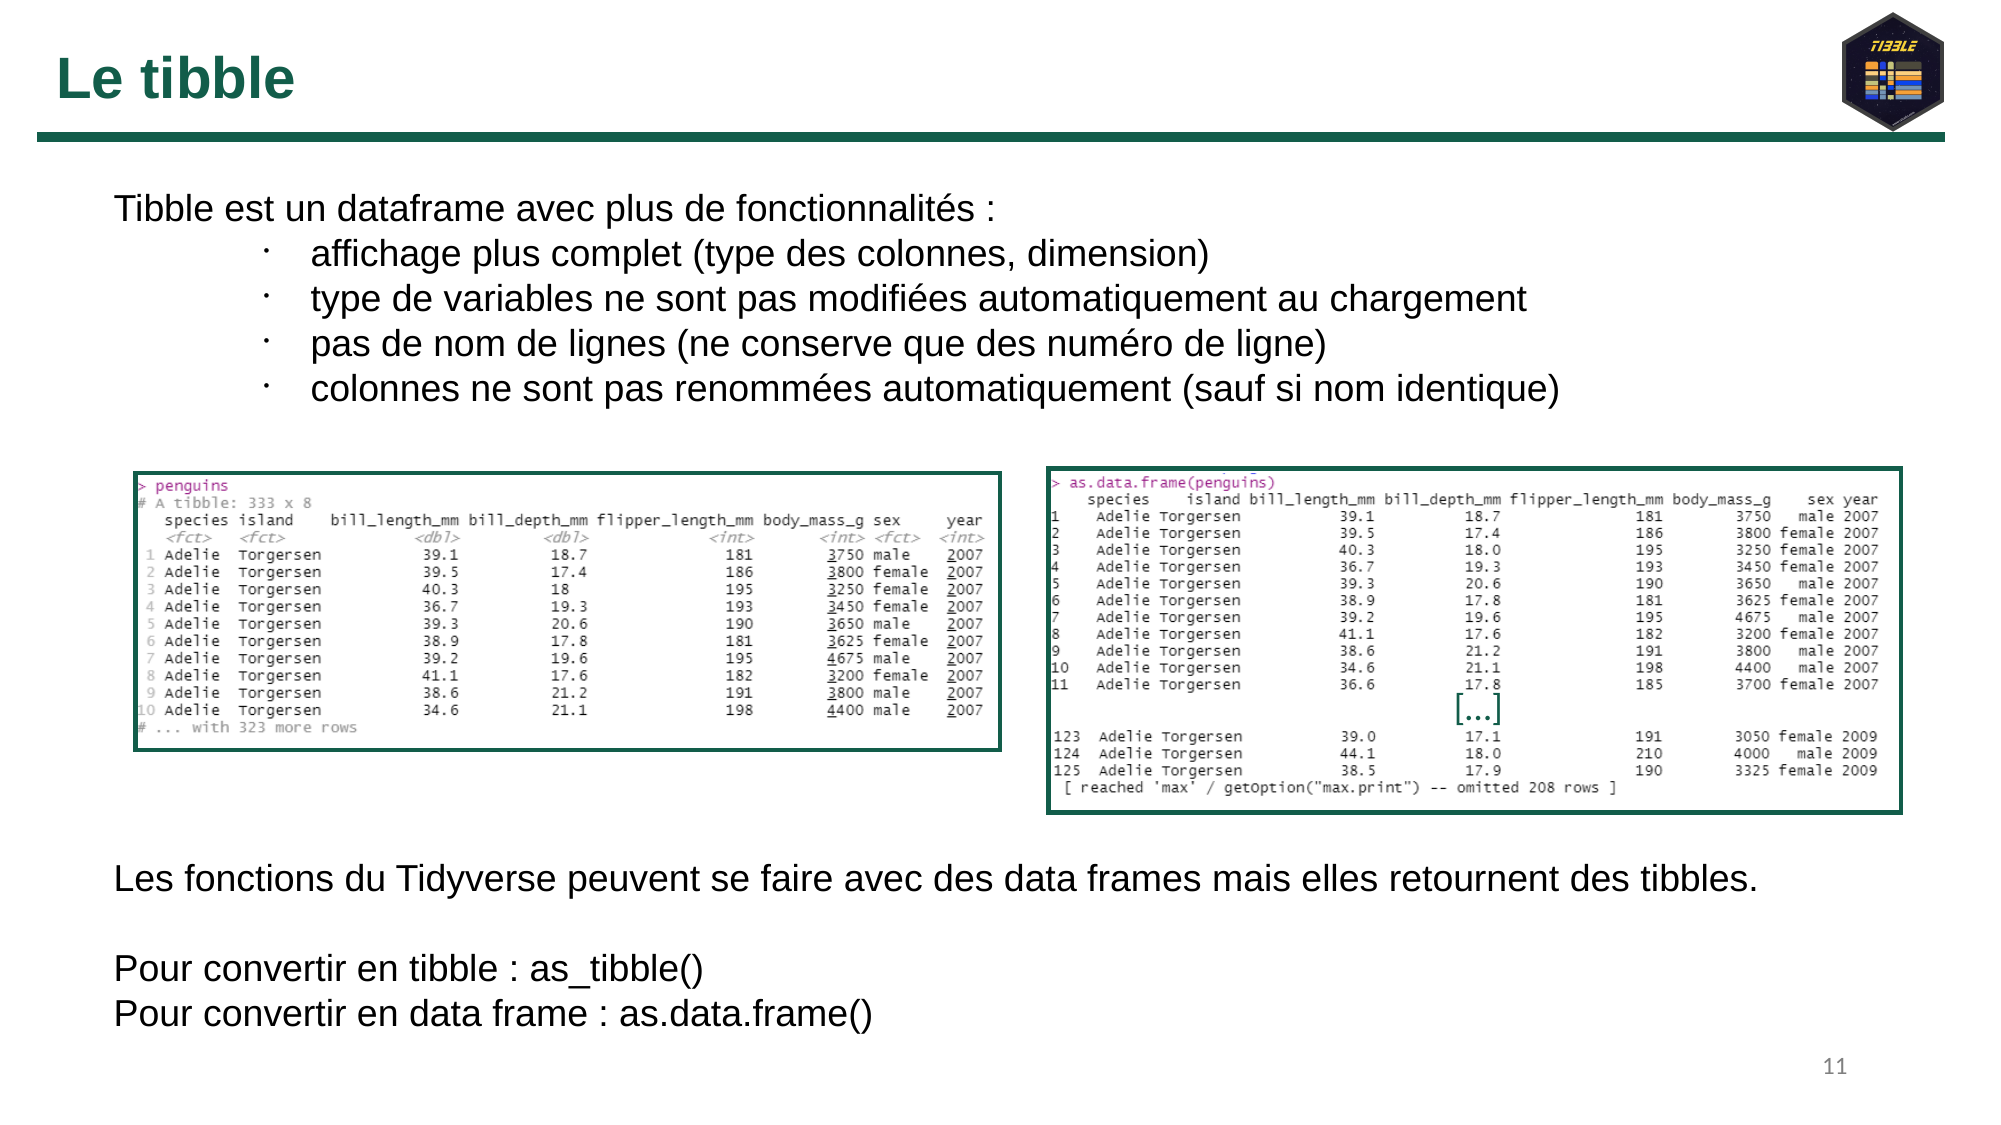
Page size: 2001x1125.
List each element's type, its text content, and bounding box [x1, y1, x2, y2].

picture [1842, 12, 1944, 132]
text_box [38, 133, 1945, 141]
picture [135, 478, 992, 737]
text_box [134, 472, 1001, 751]
picture [1052, 729, 1901, 797]
text_box Tibble est un dataframe avec plus de fonctionnalités : affichage plus complet (type des colonnes, dimension) type de variables ne sont pas modifiées automatiquement au chargement pas de nom de lignes (ne conserve que des numéro de ligne) colonnes ne sont pas renommées automatiquement (sauf si nom identique) [99, 176, 1926, 461]
picture [1048, 473, 1884, 695]
slide_number 11 [1412, 1042, 1863, 1103]
text_box Les fonctions du Tidyverse peuvent se faire avec des data frames mais elles retournent des tibbles. Pour convertir en tibble : as_tibble() Pour convertir en data frame : as.data.frame() [98, 847, 1815, 1087]
text_box [1048, 467, 1902, 814]
text_box Le tibble [41, 33, 312, 119]
